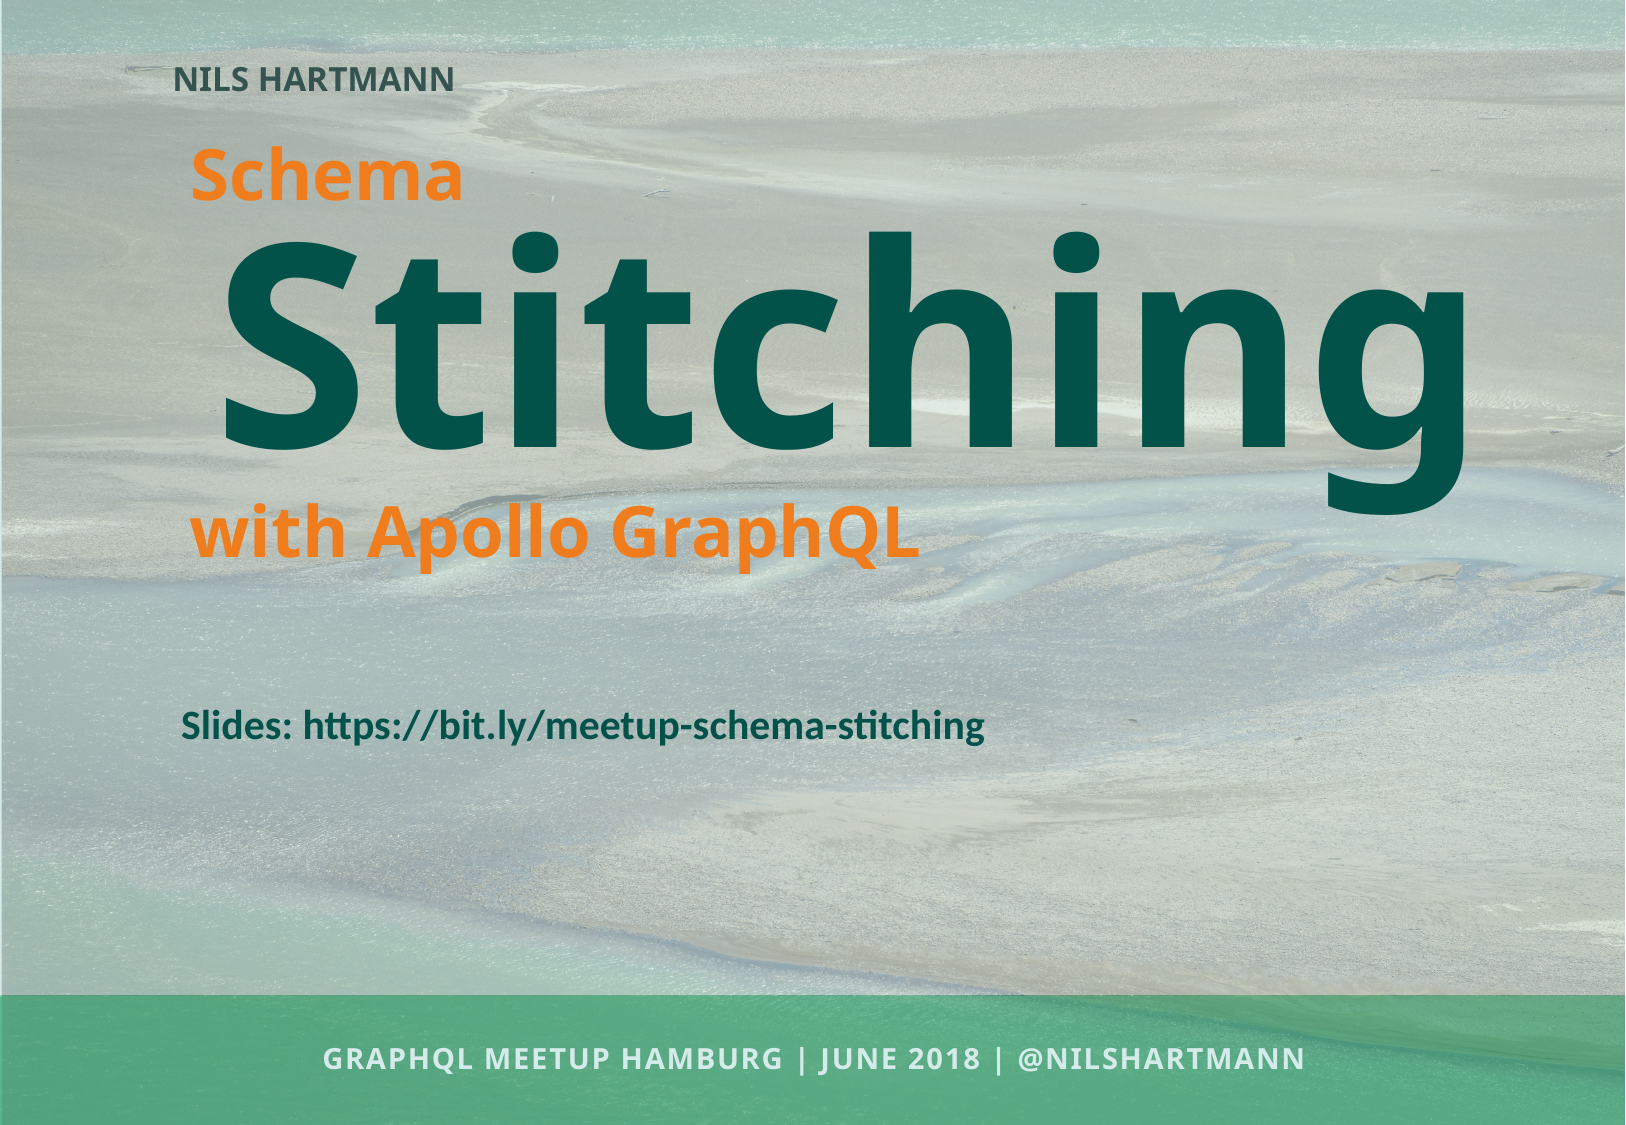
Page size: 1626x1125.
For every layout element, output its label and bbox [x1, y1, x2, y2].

picture [1, 0, 1625, 1125]
text_box [0, 50, 1551, 756]
